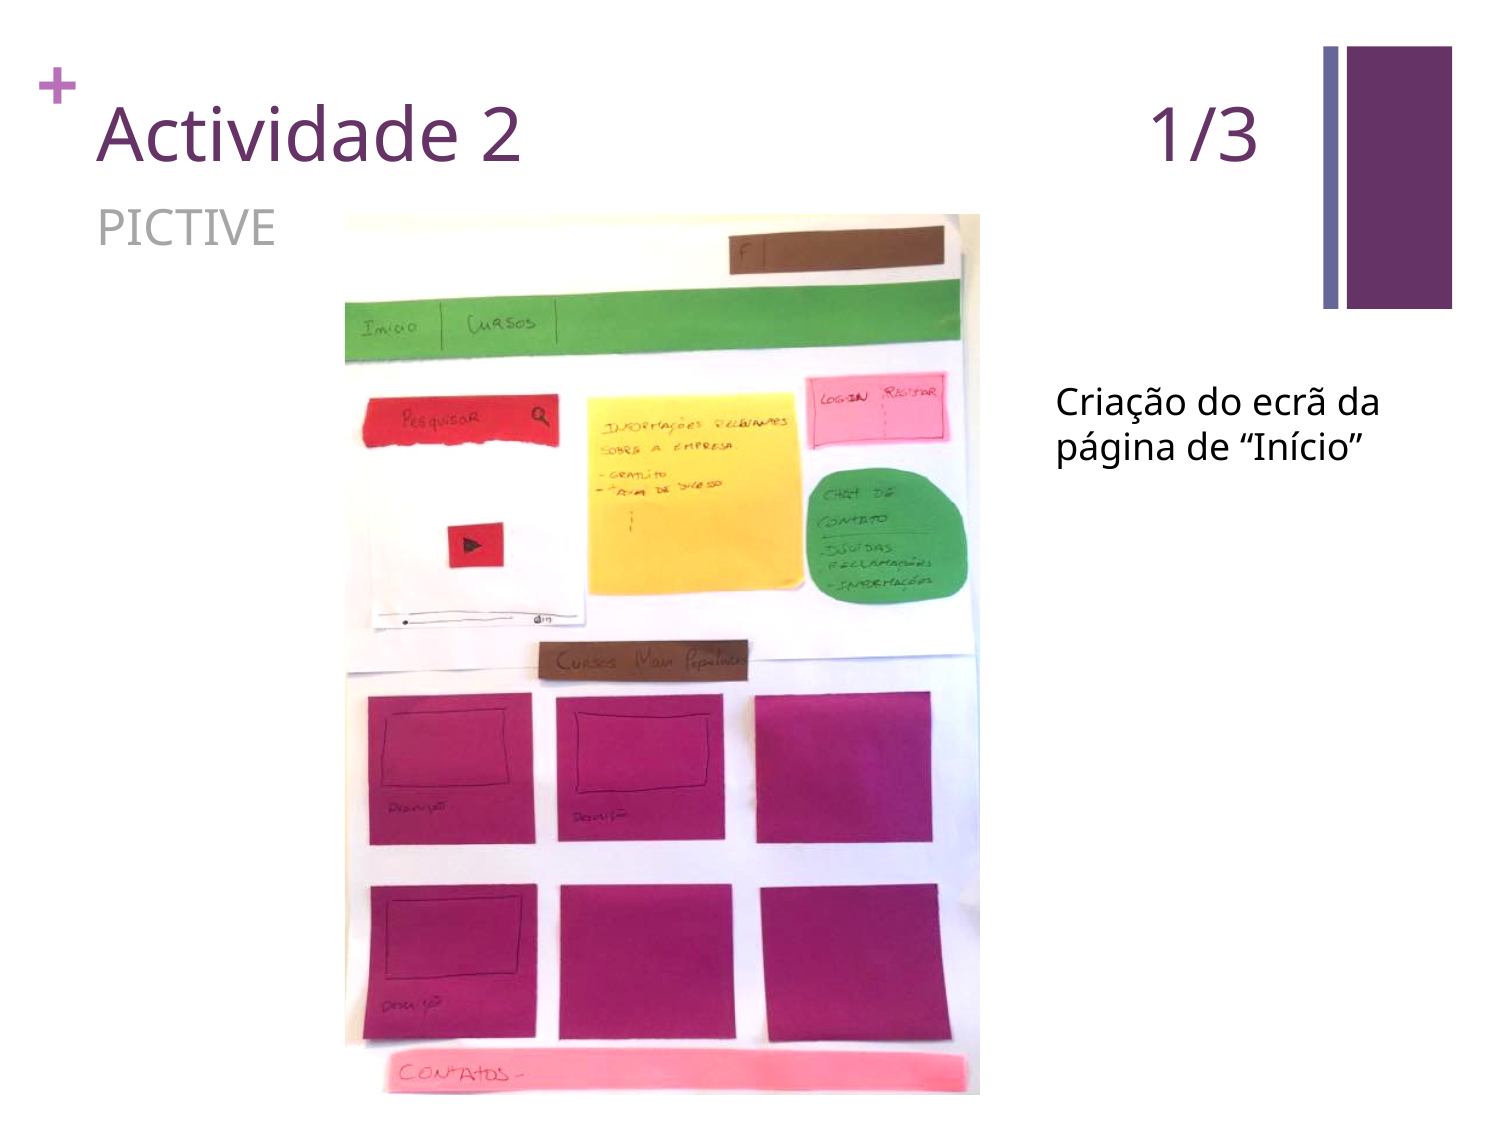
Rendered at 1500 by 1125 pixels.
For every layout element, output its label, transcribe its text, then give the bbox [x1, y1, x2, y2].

text_box Criação do ecrã da página de “Início” [1040, 370, 1430, 476]
text_box PICTIVE [81, 187, 1322, 325]
title Actividade 2 1/3 [81, 79, 1322, 187]
picture [344, 213, 981, 1095]
